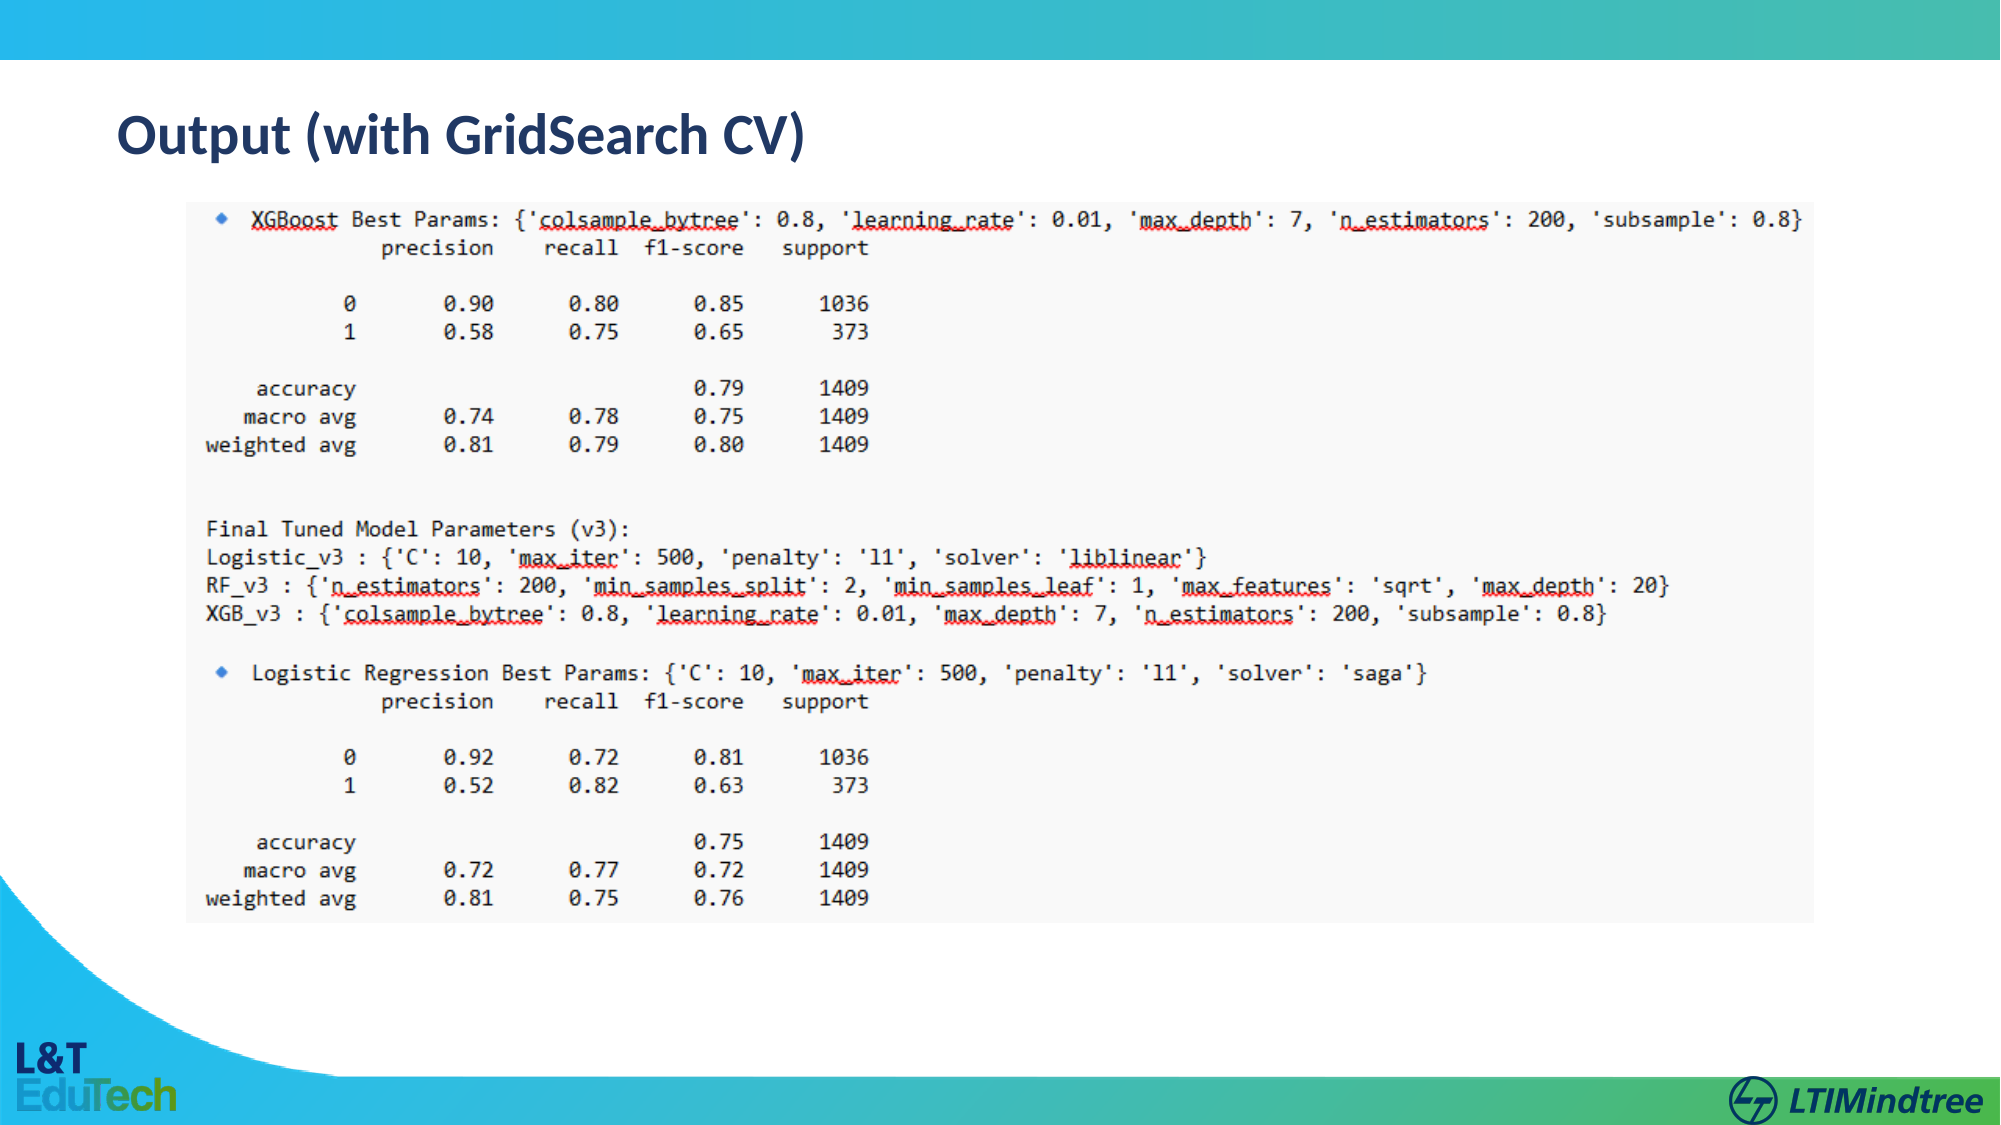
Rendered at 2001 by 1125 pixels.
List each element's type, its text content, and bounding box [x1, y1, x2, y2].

text_box Output (with GridSearch CV) [103, 88, 1073, 174]
picture [0, 202, 2000, 1125]
